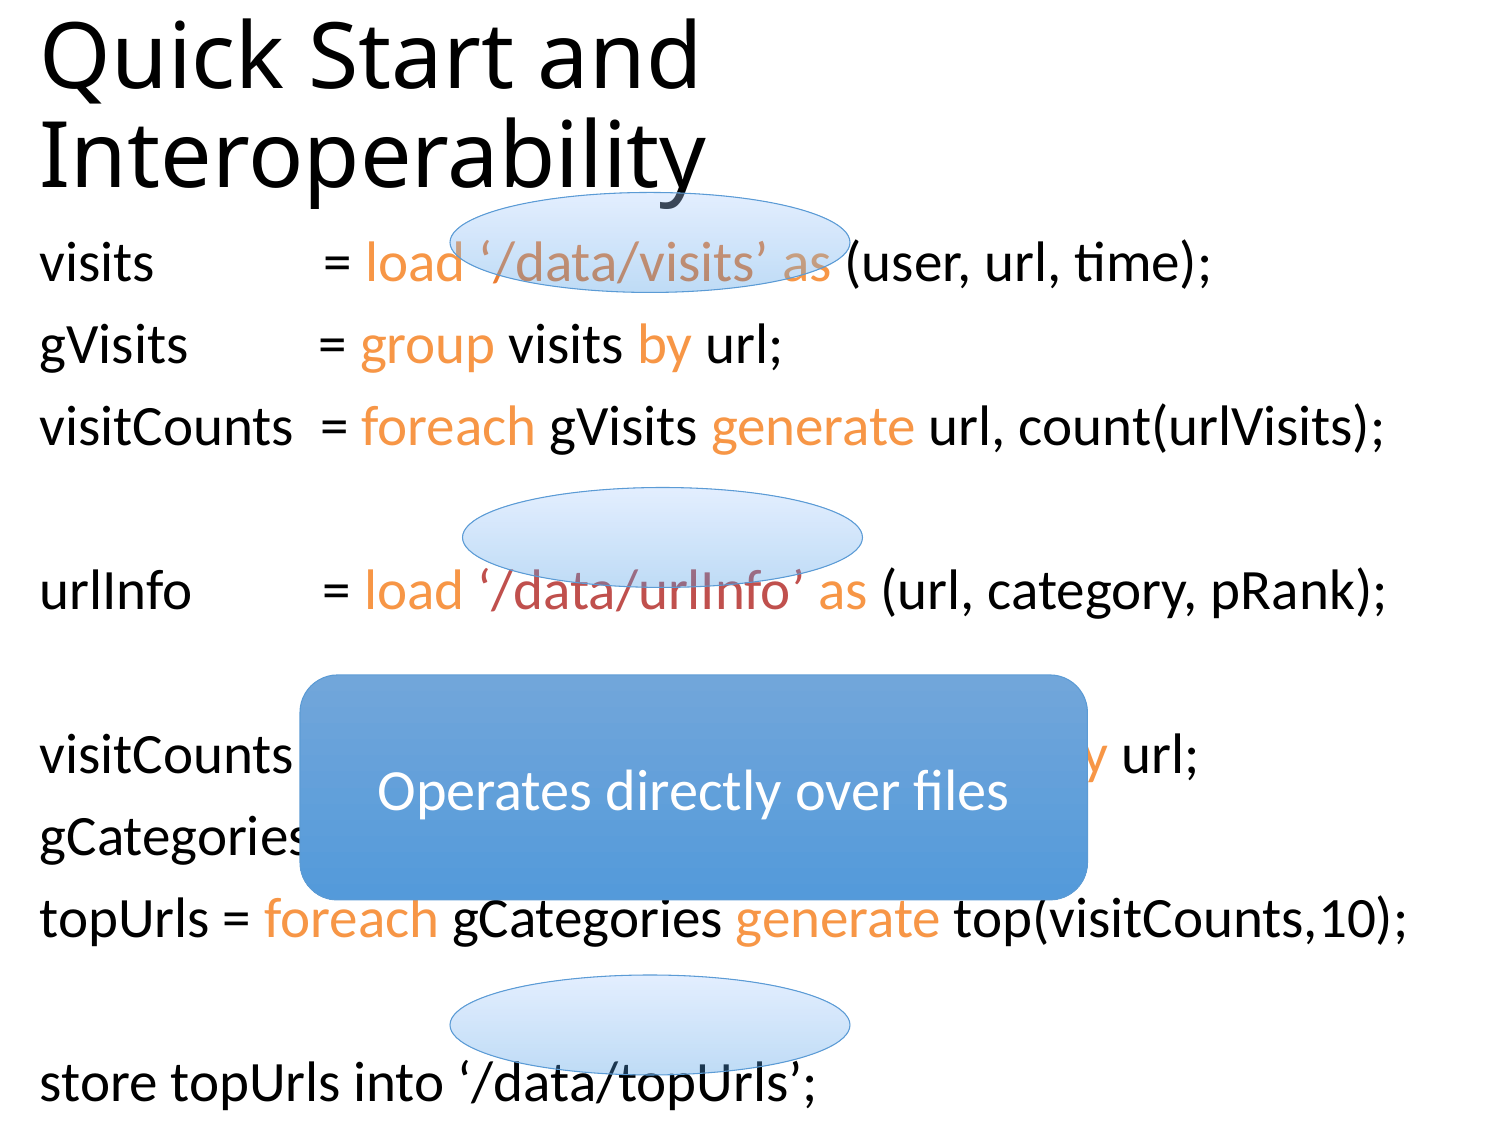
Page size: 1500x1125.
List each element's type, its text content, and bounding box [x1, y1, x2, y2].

text_box [461, 486, 864, 588]
title Quick Start and Interoperability [24, 0, 1319, 218]
list visits = load ‘/data/visits’ as (user, url, time); gVisits = group visits by url; visitCounts = foreach gVisits generate url, count(urlVisits); urlInfo = load ‘/data/urlInfo’ as (url, category, pRank); visitCounts = join visitCounts by url, urlInfo by url; gCategories = group visitCounts by category; topUrls = foreach gCategories generate top(visitCounts,10); store topUrls into ‘/data/topUrls’; [24, 224, 1488, 1125]
text_box [449, 974, 851, 1076]
text_box [449, 191, 851, 293]
text_box Operates directly over files [299, 674, 1089, 901]
